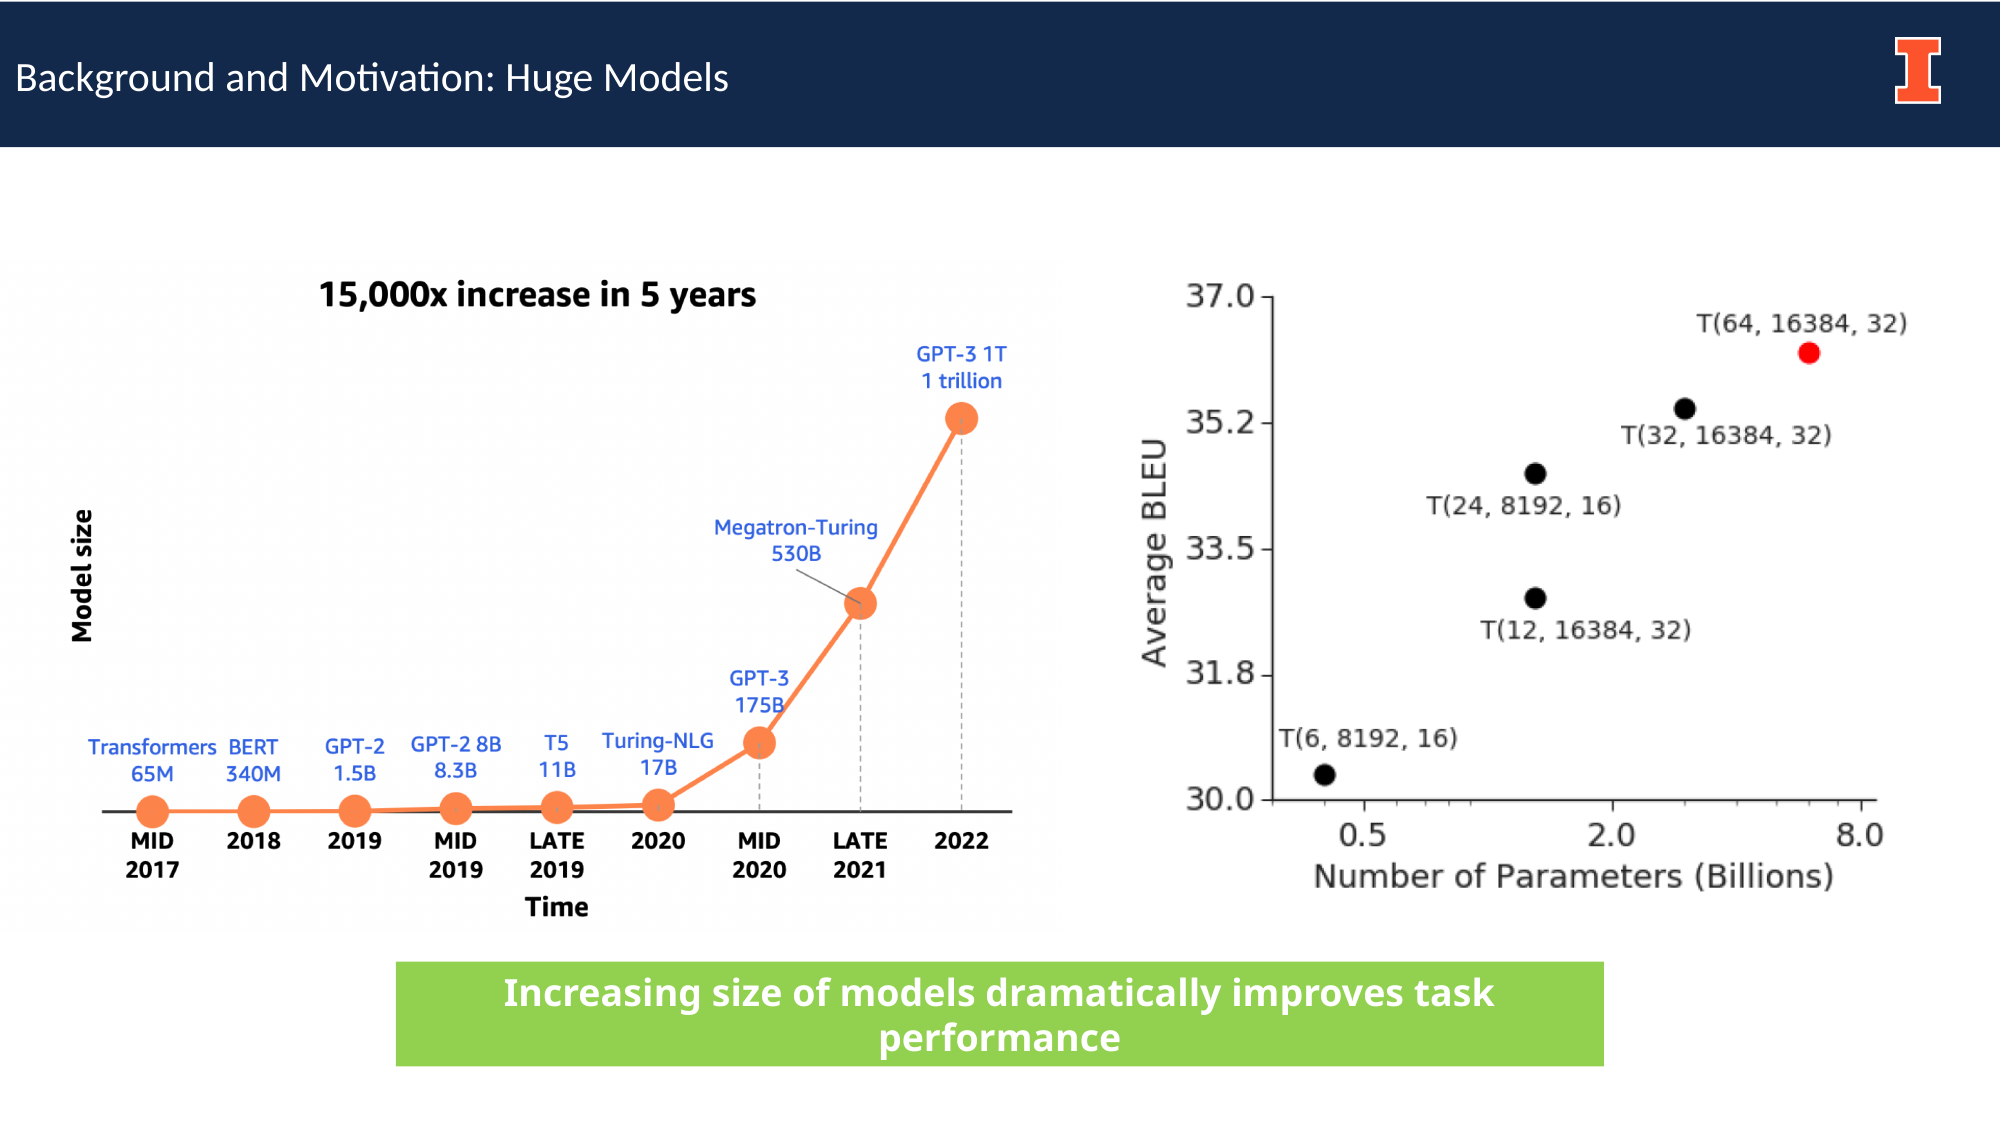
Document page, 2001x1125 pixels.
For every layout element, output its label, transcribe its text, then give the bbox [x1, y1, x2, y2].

text_box Increasing size of models dramatically improves task performance [395, 961, 1604, 1067]
picture [1894, 36, 1942, 104]
picture [0, 259, 1064, 931]
picture [1125, 272, 1942, 918]
text_box Background and Motivation: Huge Models [0, 1, 2000, 148]
